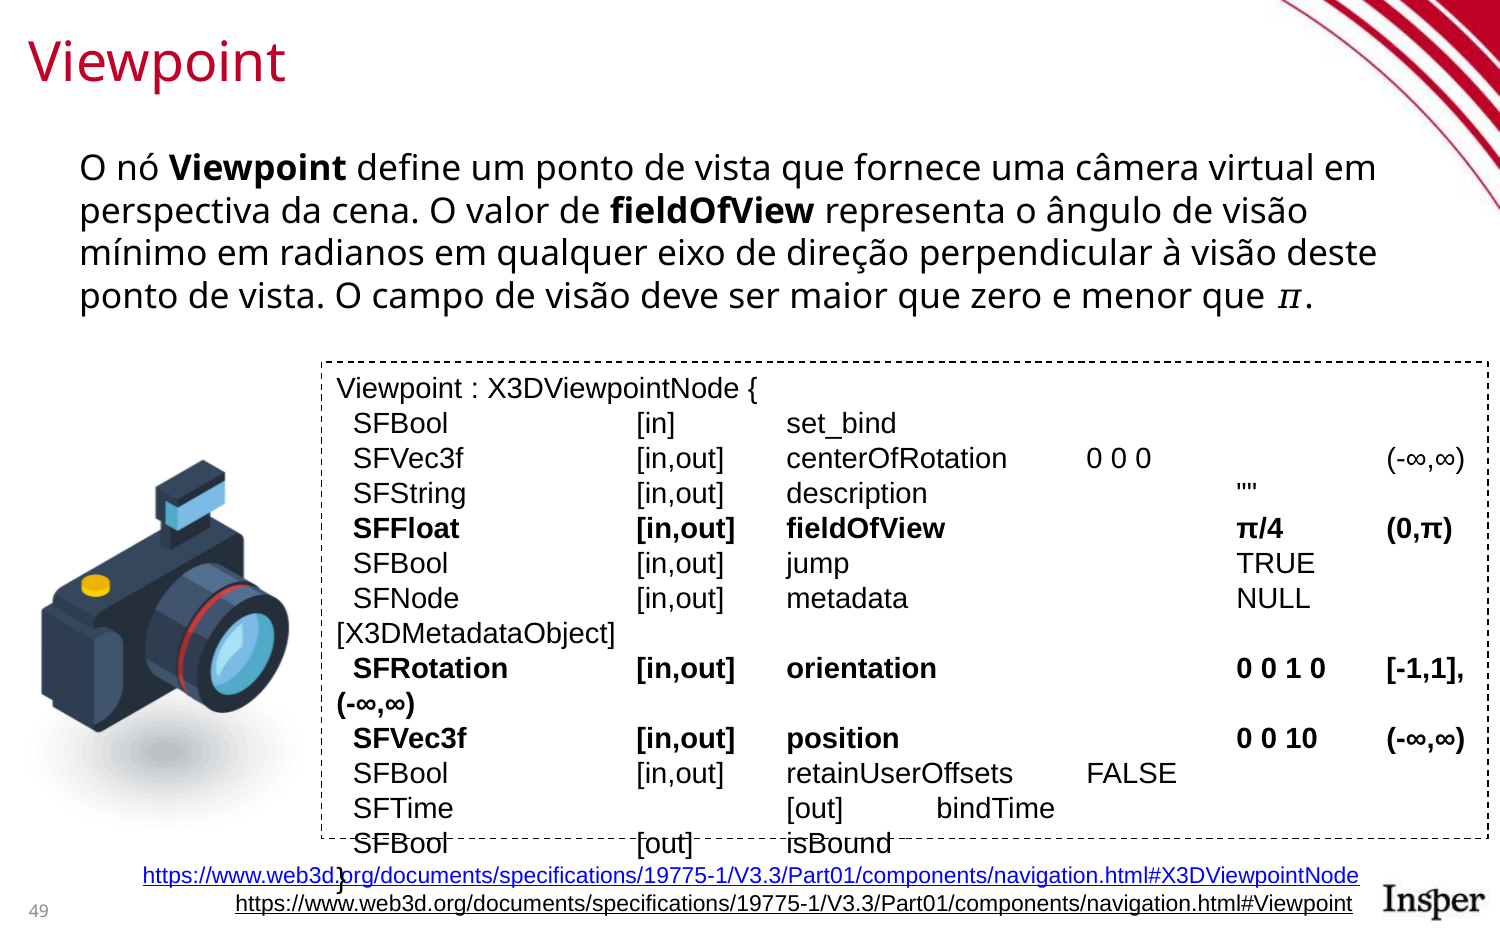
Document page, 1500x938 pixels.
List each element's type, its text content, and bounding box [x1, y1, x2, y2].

text_box Viewpoint : X3DViewpointNode { SFBool [in] set_bind SFVec3f [in,out] centerOfRotation 0 0 0 (-∞,∞) SFString [in,out] description "" SFFloat [in,out] fieldOfView π/4 (0,π) SFBool [in,out] jump TRUE SFNode [in,out] metadata NULL [X3DMetadataObject] SFRotation [in,out] orientation 0 0 1 0 [-1,1],(-∞,∞) SFVec3f [in,out] position 0 0 10 (-∞,∞) SFBool [in,out] retainUserOffsets FALSE SFTime [out] bindTime SFBool [out] isBound } [321, 362, 1488, 839]
text_box https://www.web3d.org/documents/specifications/19775-1/V3.3/Part01/components/navigation.html#X3DViewpointNode https://www.web3d.org/documents/specifications/19775-1/V3.3/Part01/components/navigation.html#Viewpoint [111, 853, 1375, 924]
picture [11, 0, 1500, 938]
slide_number 49 [0, 887, 78, 938]
list O nó Viewpoint define um ponto de vista que fornece uma câmera virtual em perspectiva da cena. O valor de fieldOfView representa o ângulo de visão mínimo em radianos em qualquer eixo de direção perpendicular à visão deste ponto de vista. O campo de visão deve ser maior que zero e menor que 𝜋. [64, 137, 1447, 373]
title Viewpoint [13, 18, 1397, 104]
